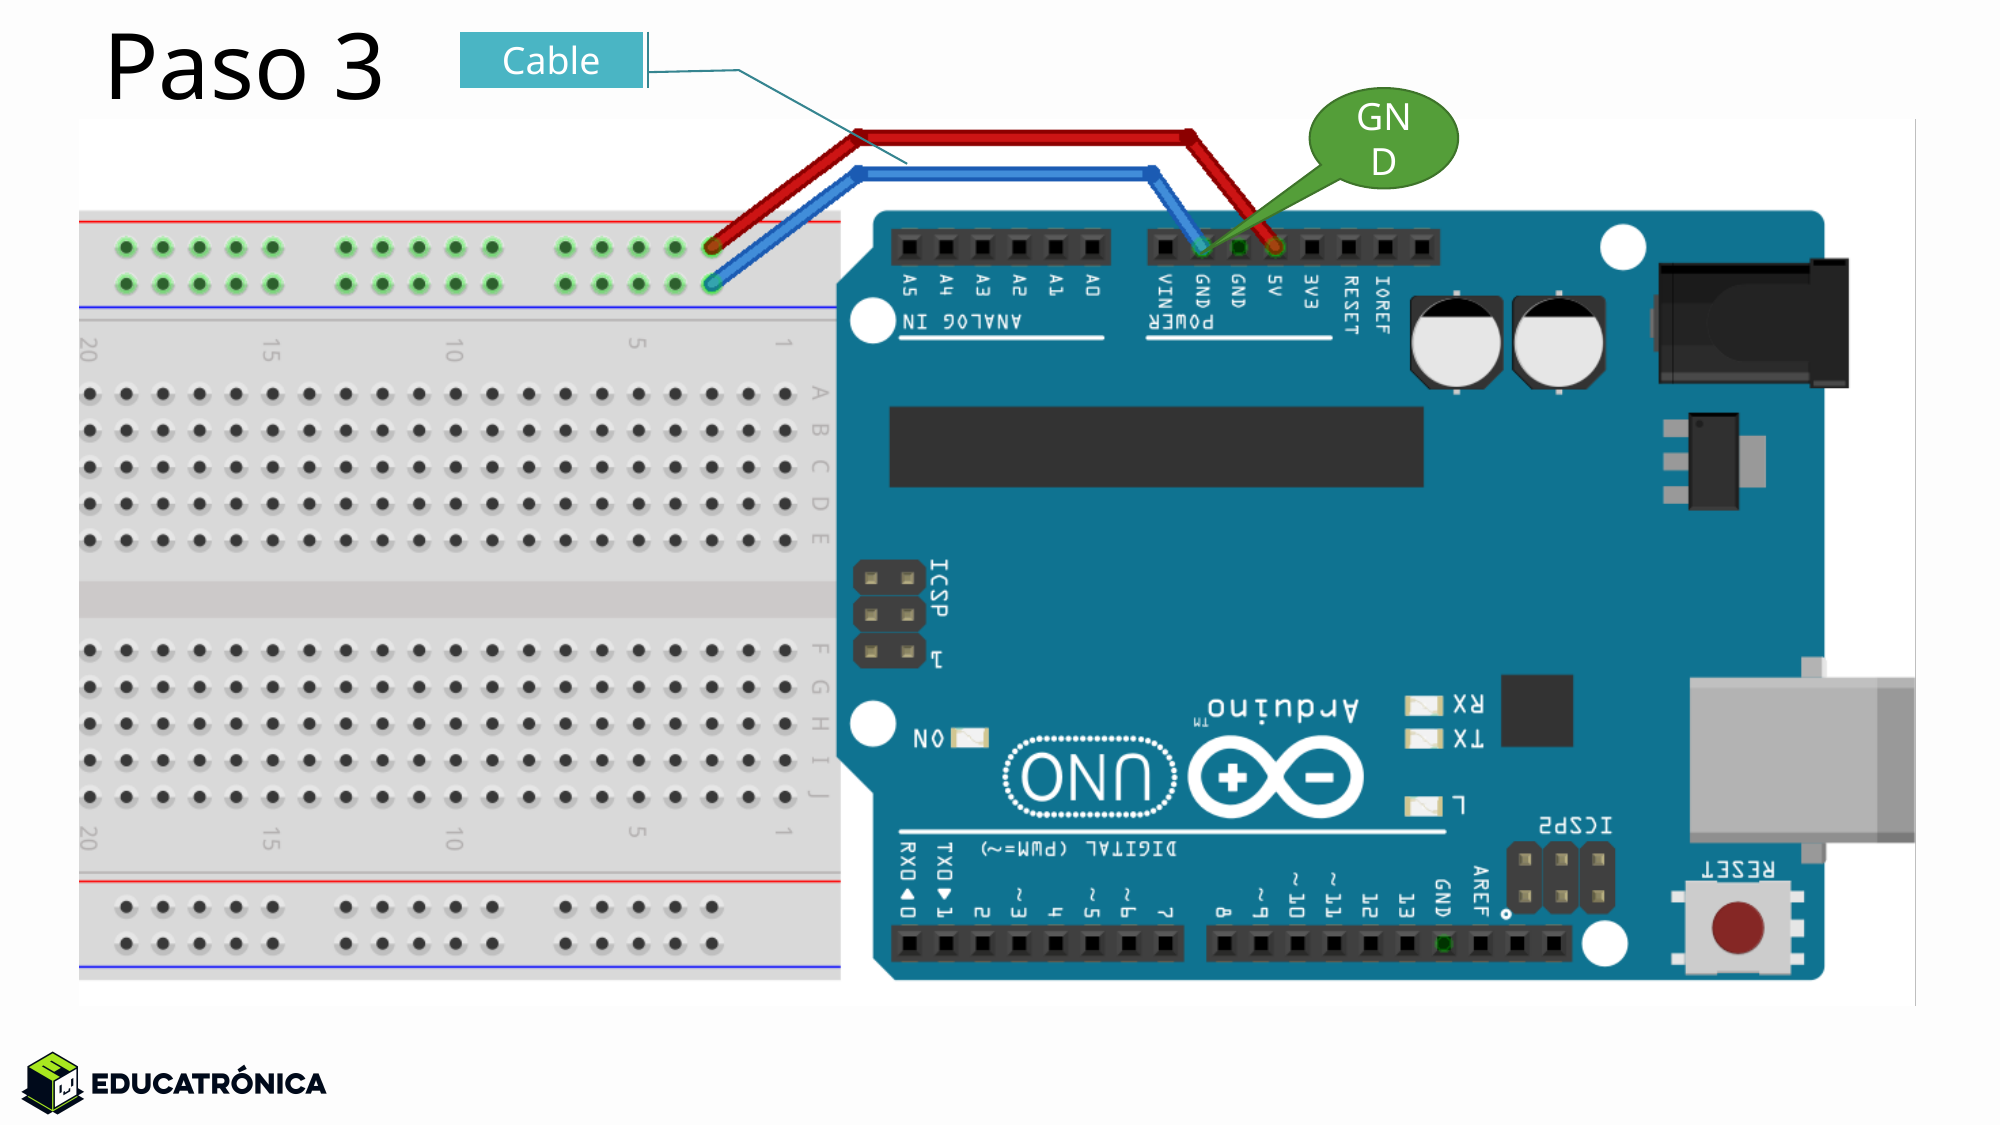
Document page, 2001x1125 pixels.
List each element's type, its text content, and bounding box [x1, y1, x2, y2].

text_box Cable [460, 32, 643, 88]
text_box GND [1314, 87, 1454, 119]
title Paso 3 [88, 7, 1912, 119]
picture [79, 119, 1921, 1006]
picture [19, 1048, 330, 1118]
text_box Cable [647, 31, 829, 119]
